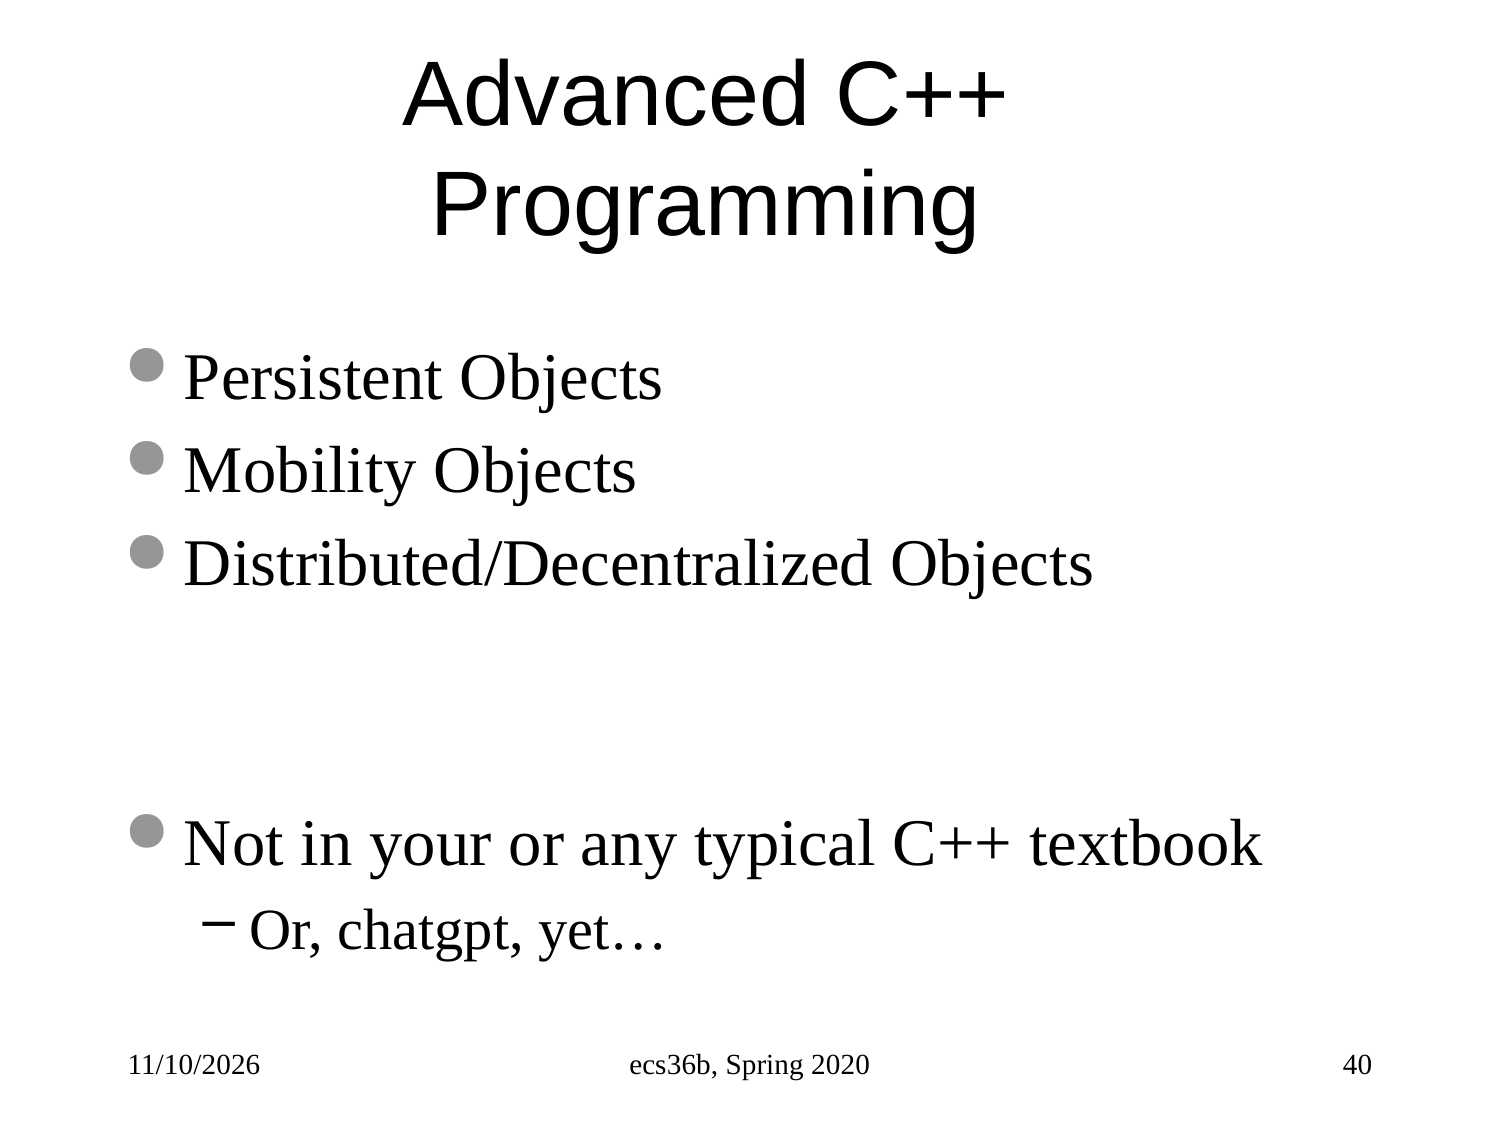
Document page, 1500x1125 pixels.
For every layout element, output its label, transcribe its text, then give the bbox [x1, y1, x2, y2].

list Persistent Objects Mobility Objects Distributed/Decentralized Objects Not in your or any typical C++ textbook Or, chatgpt, yet… [112, 324, 1388, 1000]
footer ecs36b, Spring 2020 [512, 1024, 988, 1101]
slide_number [112, 1024, 426, 1101]
title Advanced C++ Programming [187, 49, 1226, 238]
slide_number 40 [1074, 1024, 1388, 1101]
